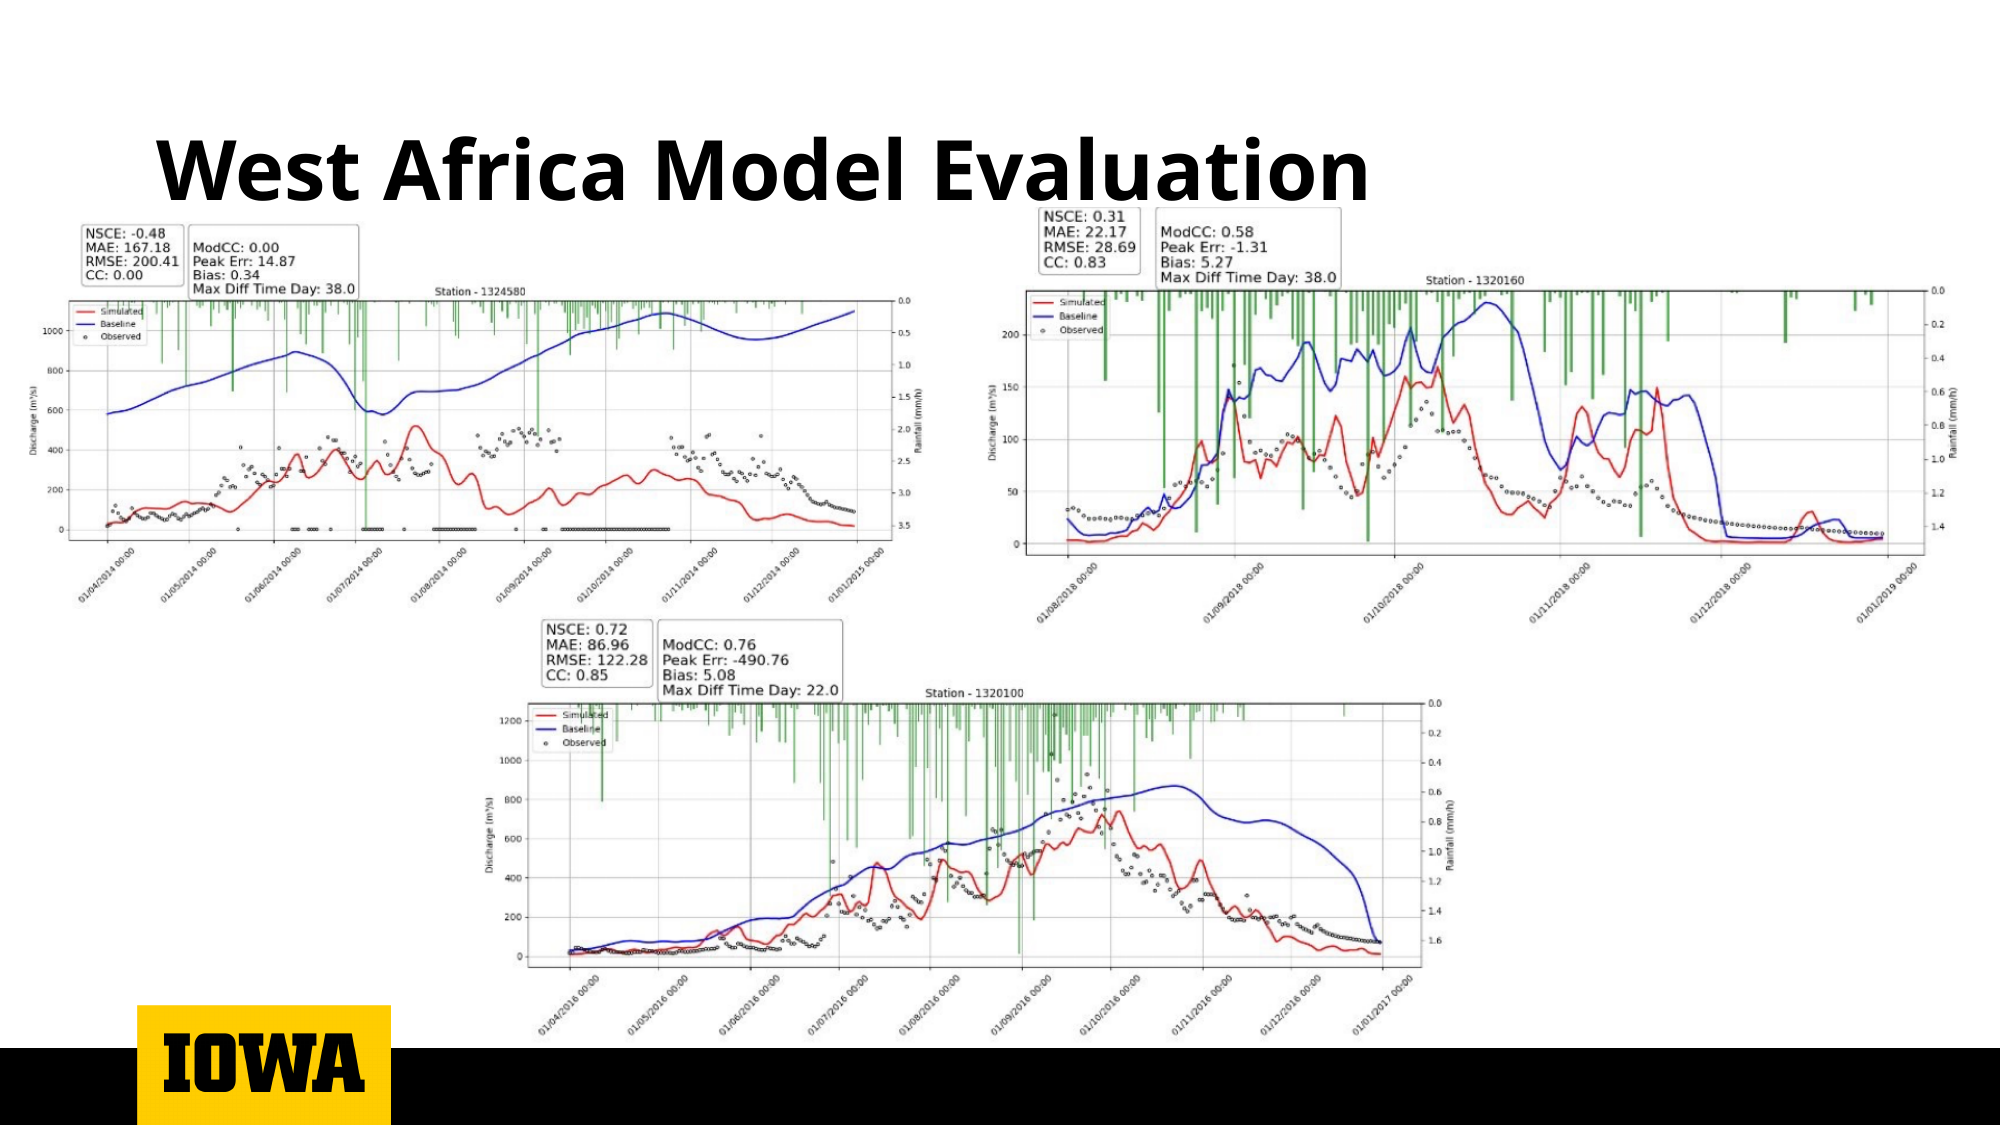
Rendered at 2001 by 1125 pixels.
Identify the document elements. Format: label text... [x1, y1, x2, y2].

picture [21, 207, 1968, 1047]
title West Africa Model Evaluation [156, 63, 1844, 283]
picture [137, 1005, 391, 1125]
